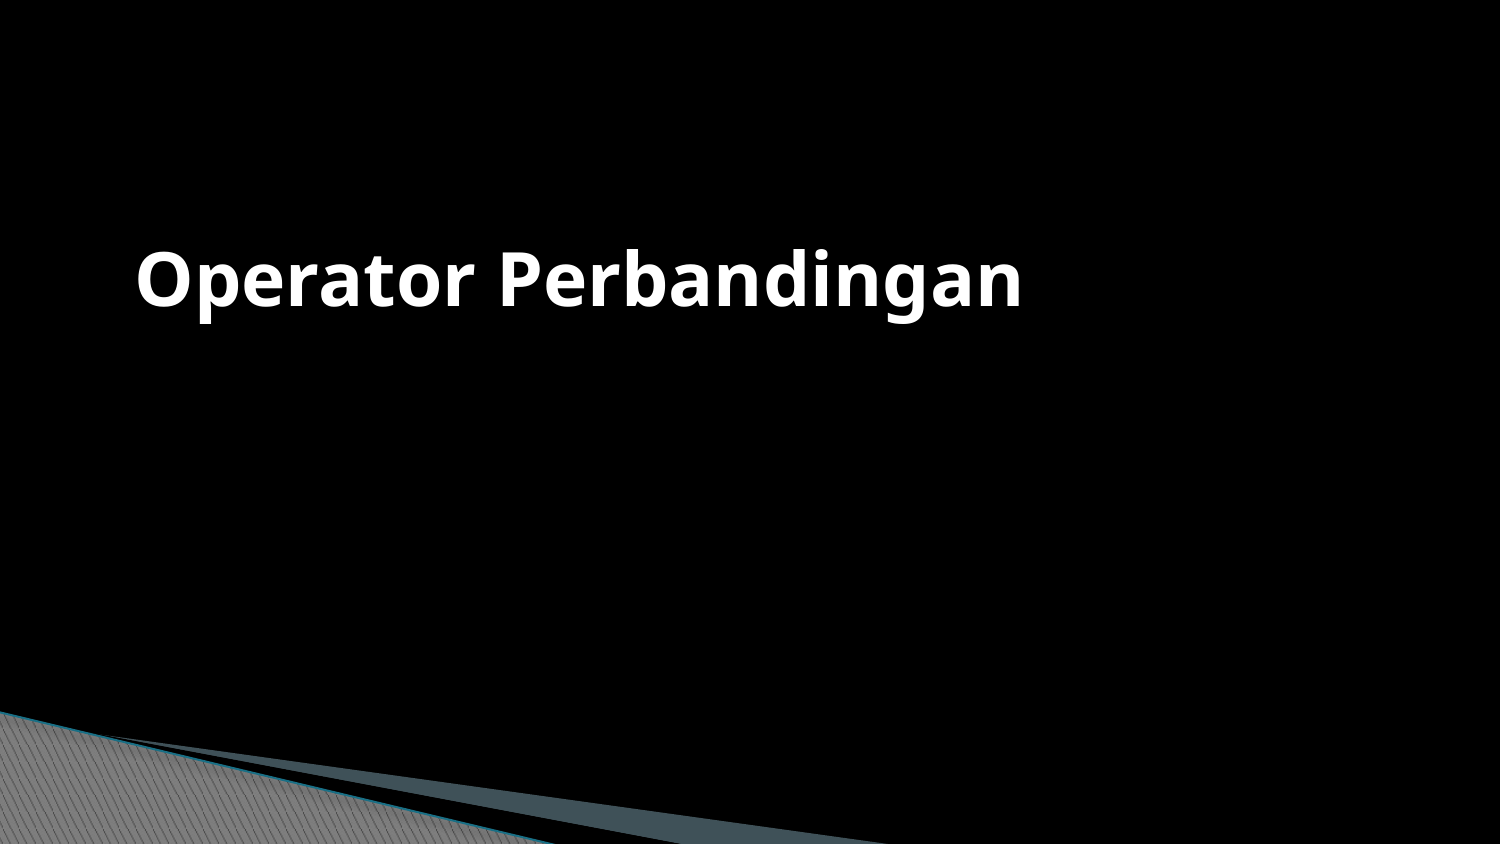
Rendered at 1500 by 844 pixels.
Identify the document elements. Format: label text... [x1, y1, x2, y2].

title Operator Perbandingan [119, 216, 1381, 466]
picture [0, 714, 542, 844]
